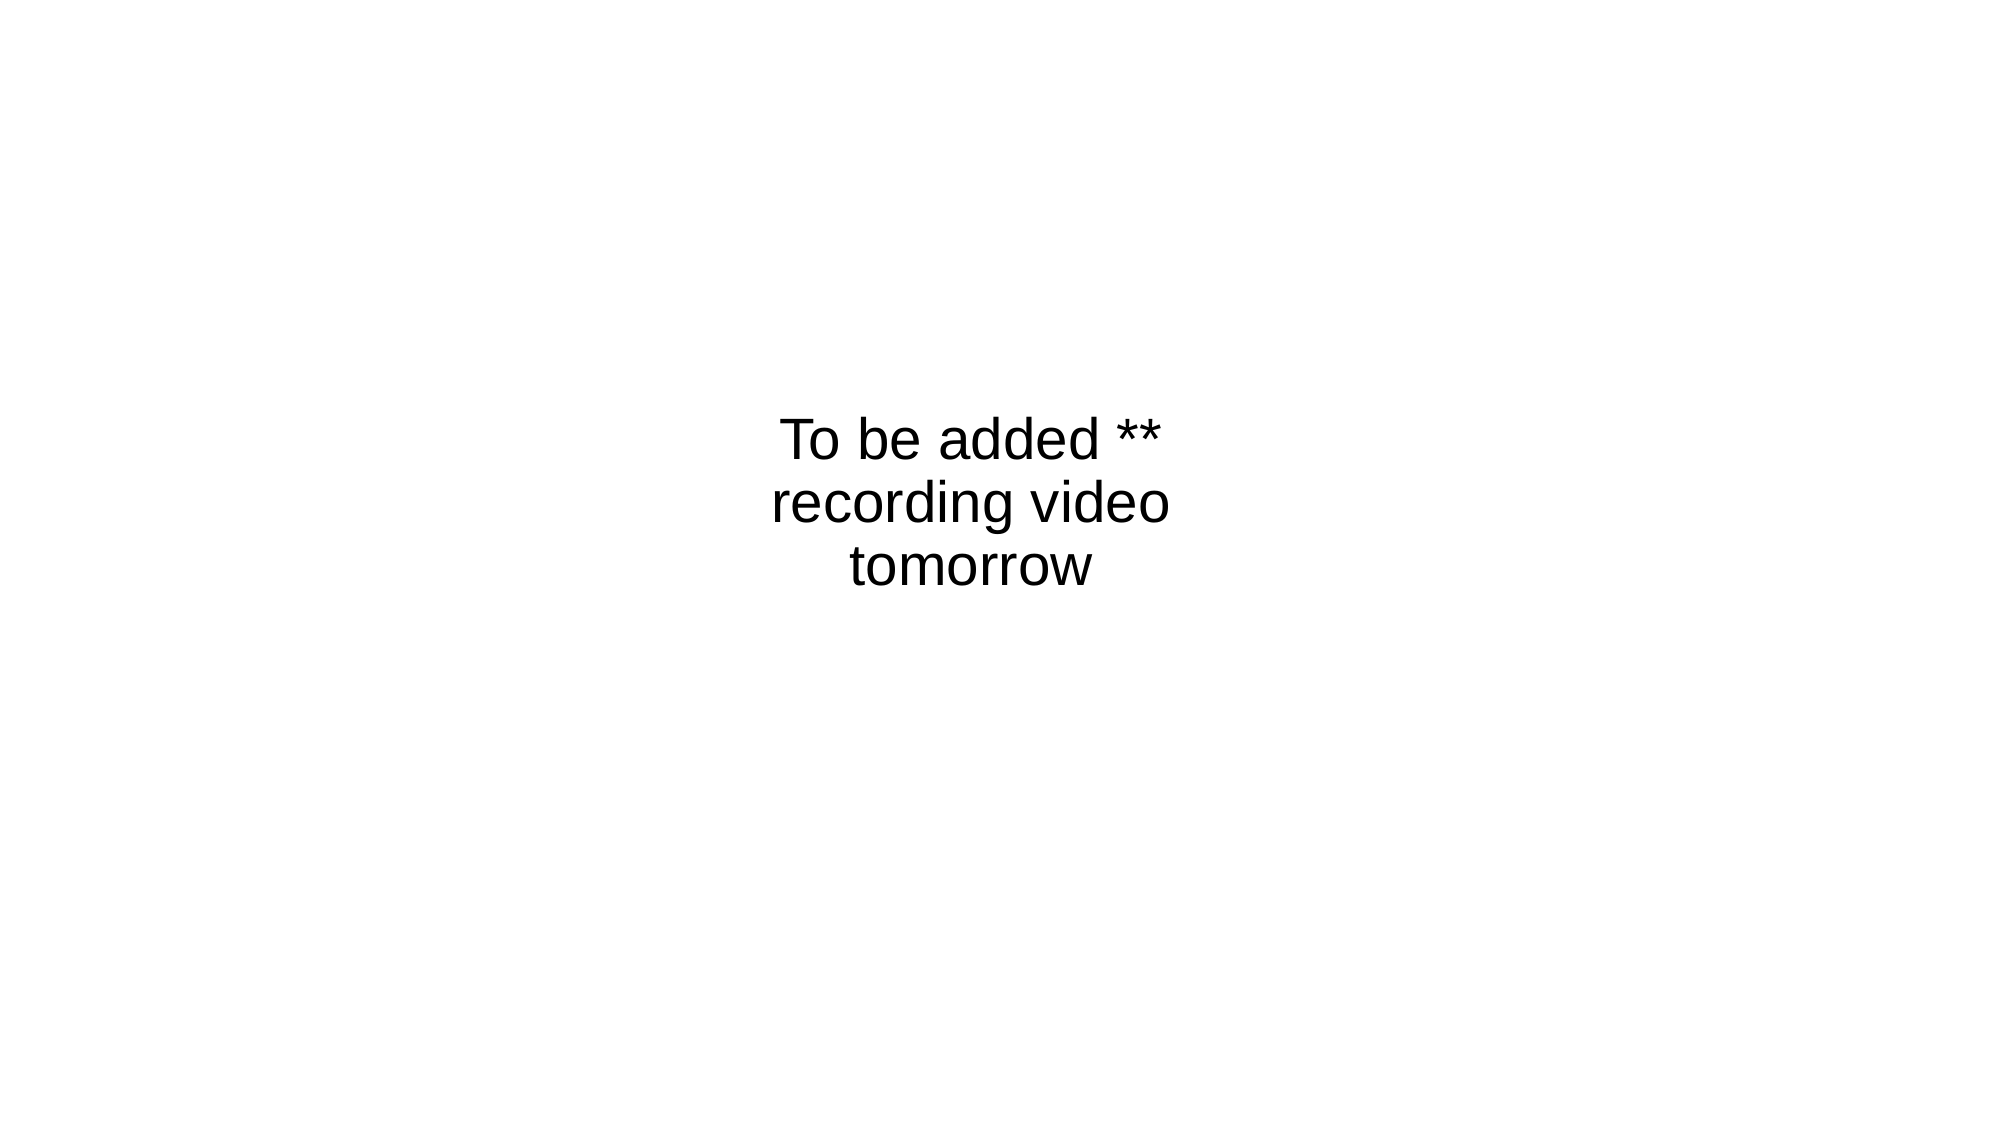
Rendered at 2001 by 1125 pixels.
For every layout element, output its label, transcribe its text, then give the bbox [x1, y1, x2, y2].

text_box To be added ** recording video tomorrow [690, 401, 1252, 563]
